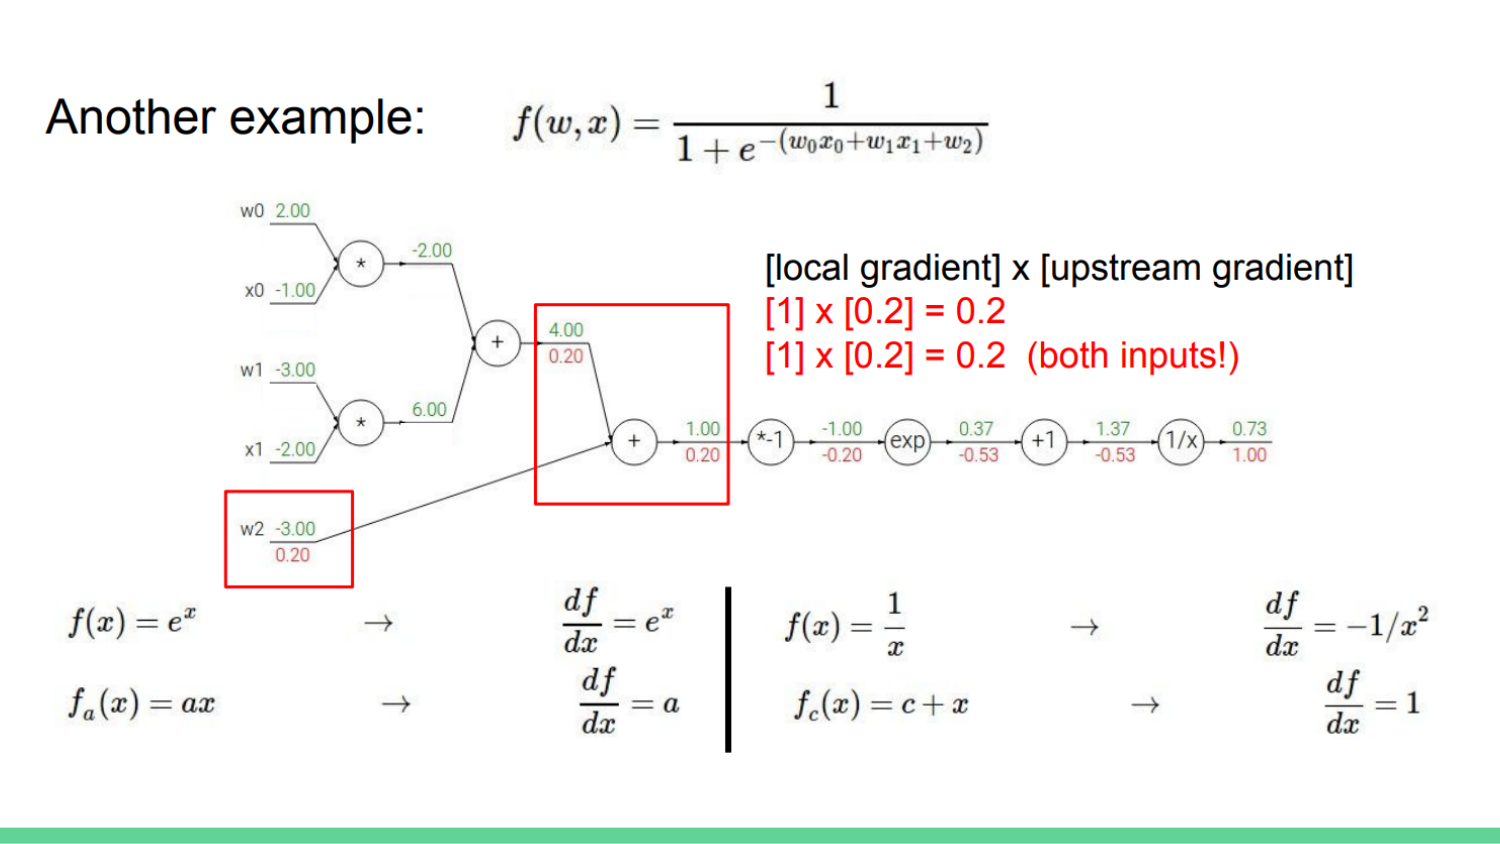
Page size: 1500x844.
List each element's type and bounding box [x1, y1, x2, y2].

picture [24, 70, 1464, 767]
